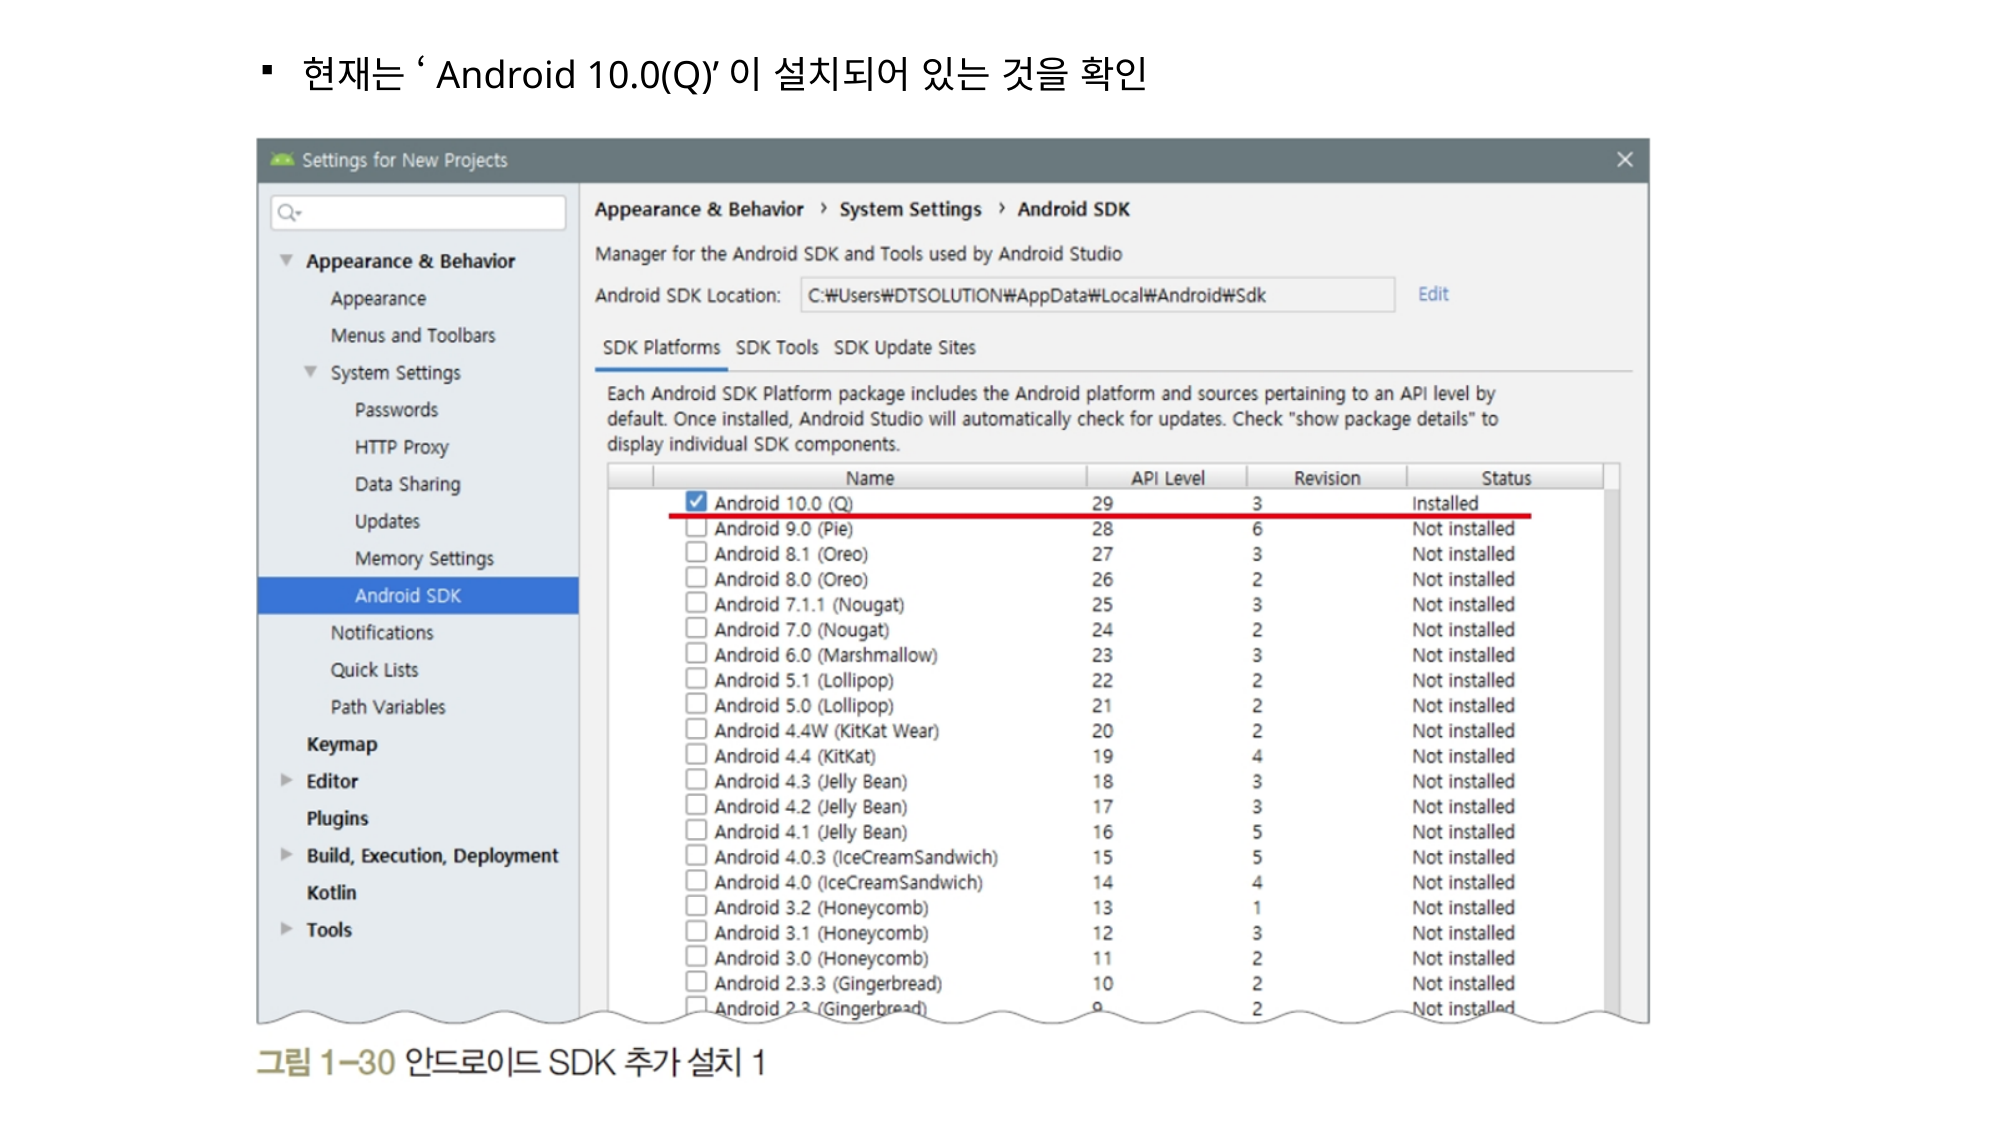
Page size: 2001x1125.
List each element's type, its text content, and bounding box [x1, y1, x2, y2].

picture [250, 133, 1654, 1083]
text_box 현재는 ‘Android 10.0(Q)’이 설치되어 있는 것을 확인 [215, 43, 1165, 104]
